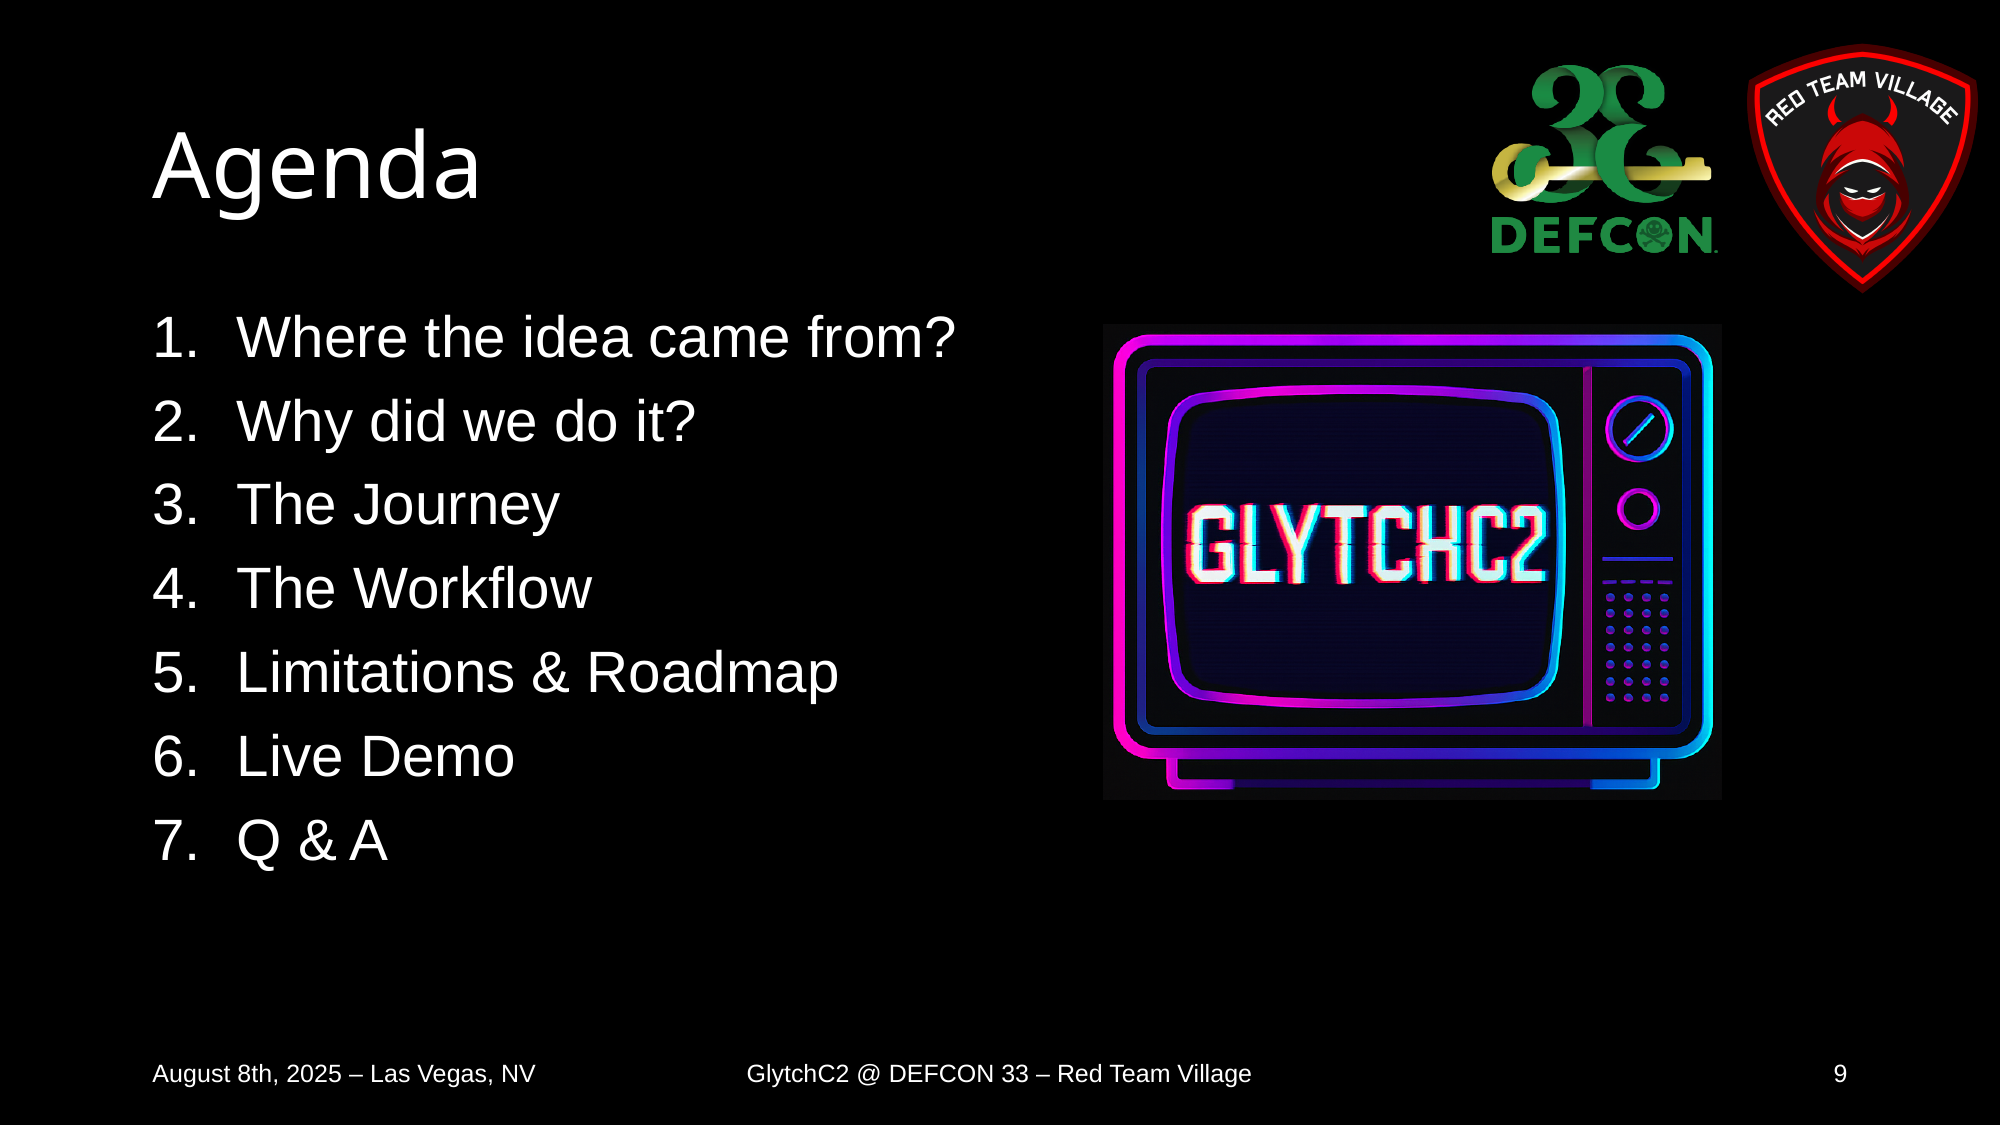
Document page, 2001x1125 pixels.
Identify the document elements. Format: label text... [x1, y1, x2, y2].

list Where the idea came from? Why did we do it? The Journey The Workflow Limitations & Roadmap Live Demo Q & A [137, 299, 1863, 1014]
picture [1103, 324, 1722, 800]
footer GlytchC2 @ DEFCON 33 – Red Team Village [662, 1042, 1338, 1103]
picture [1675, 0, 2001, 356]
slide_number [137, 1042, 588, 1103]
slide_number 9 [1412, 1042, 1863, 1103]
title Agenda [137, 59, 1863, 278]
